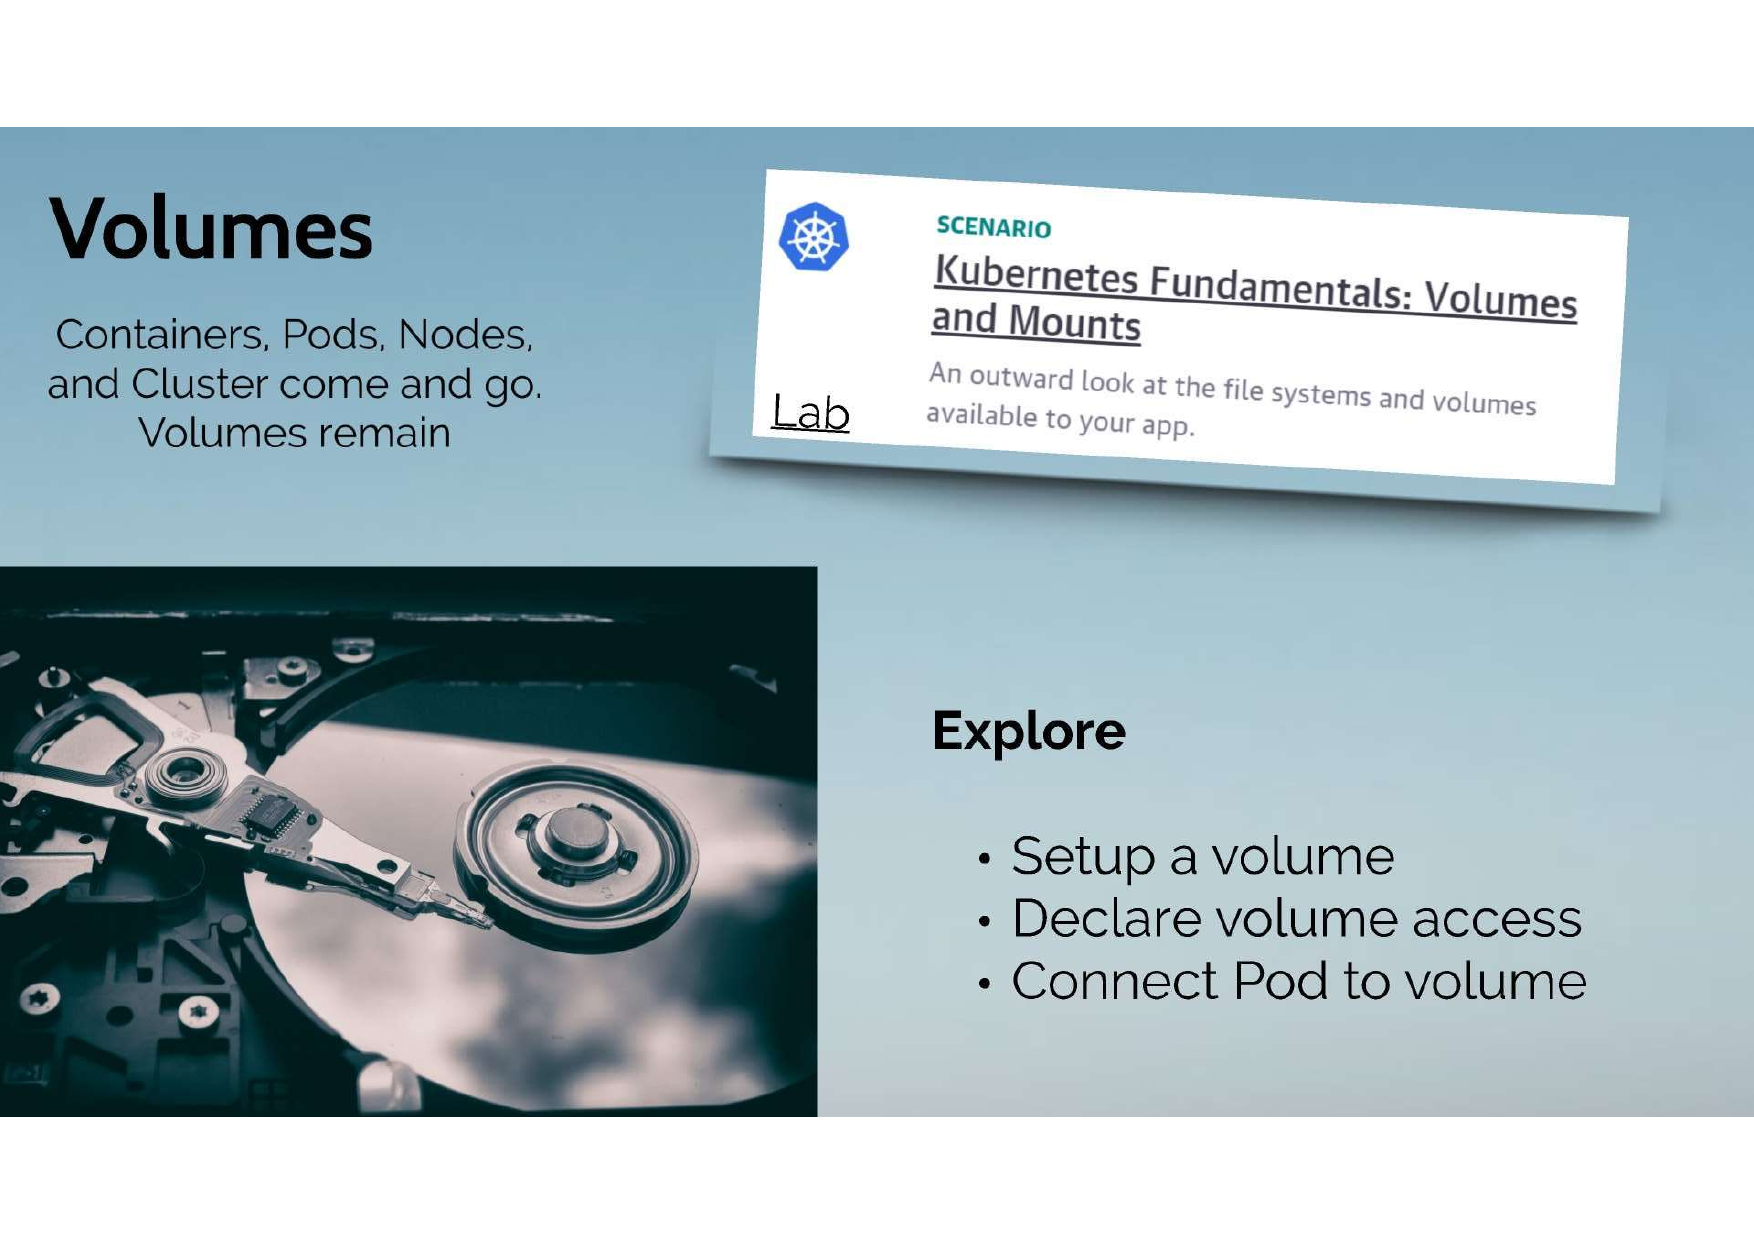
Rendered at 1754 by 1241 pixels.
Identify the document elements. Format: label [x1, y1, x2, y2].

picture [0, 127, 1754, 1117]
